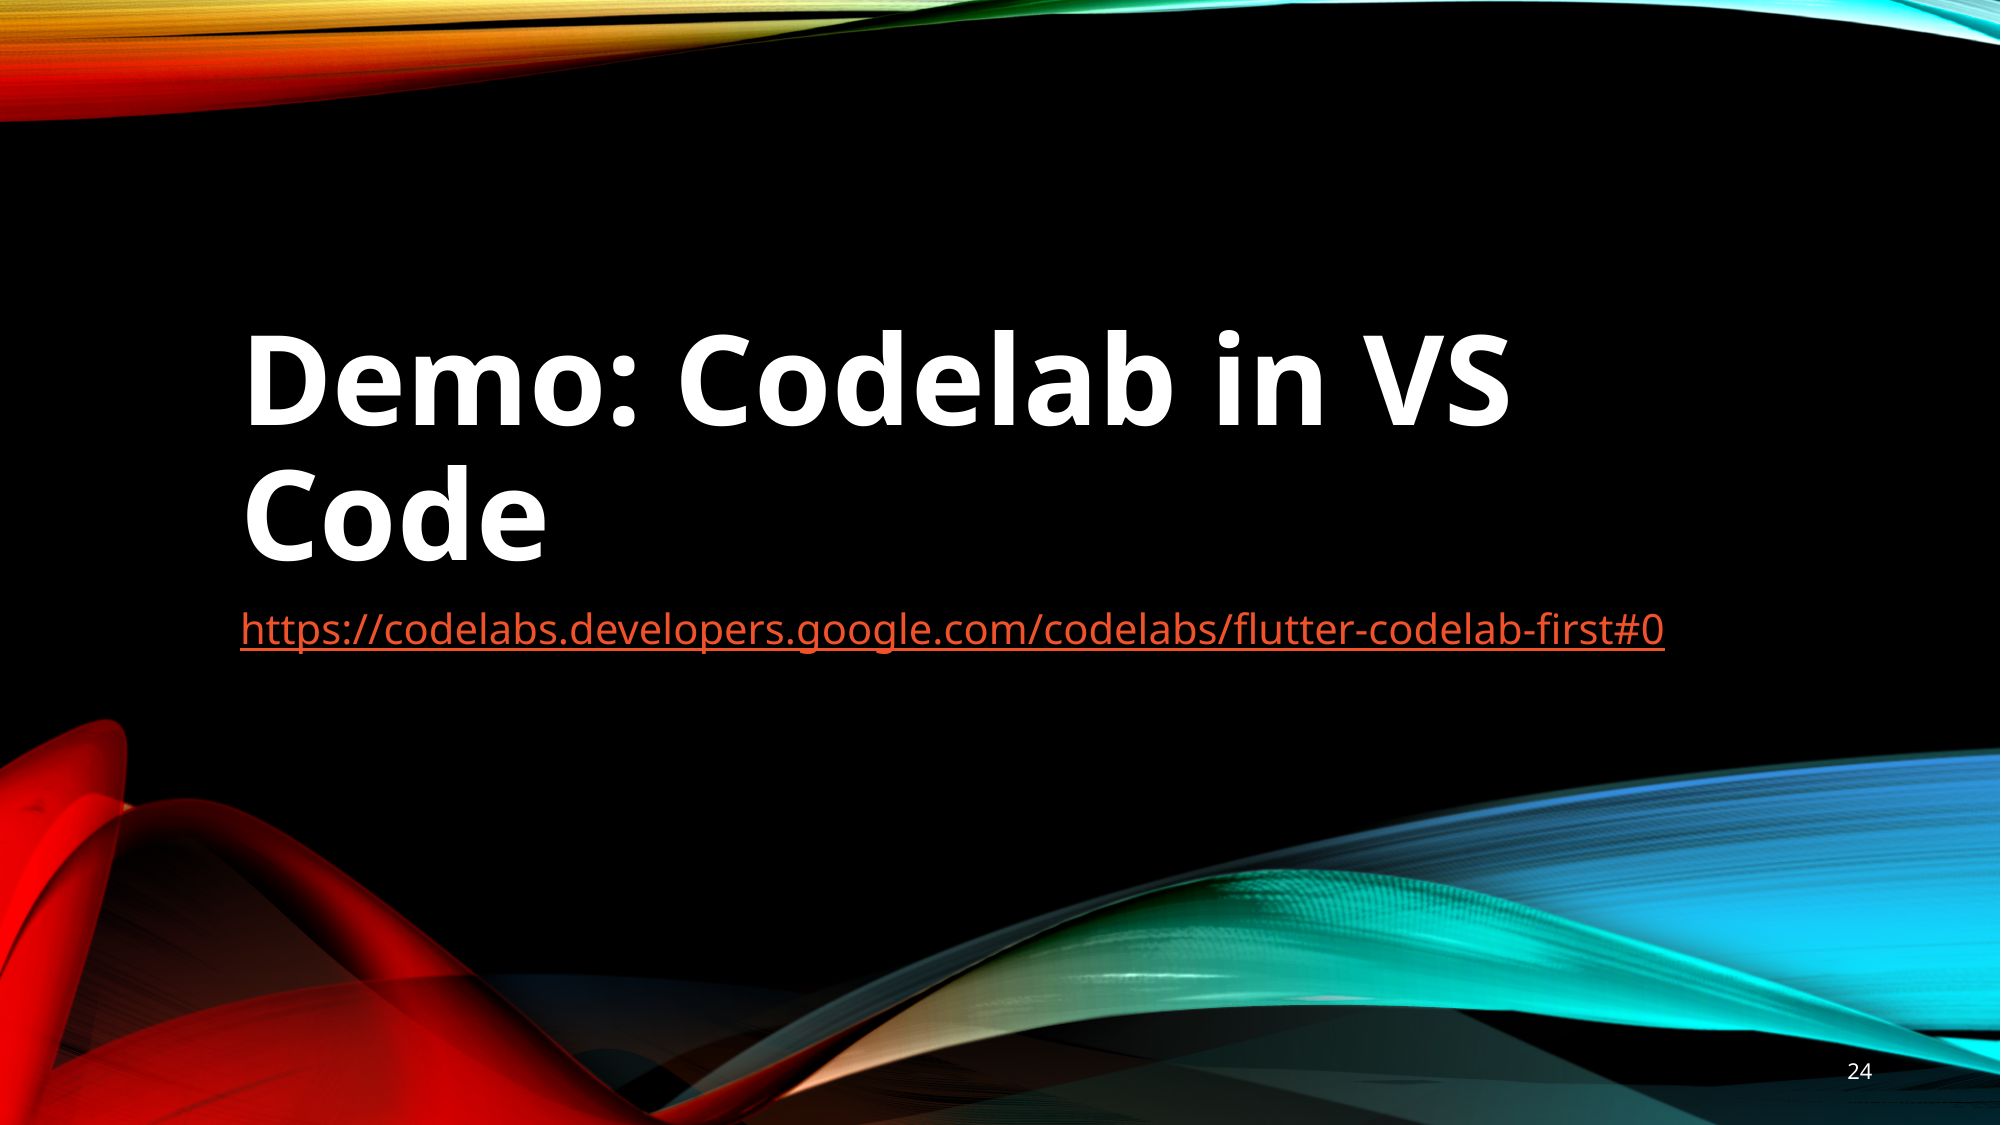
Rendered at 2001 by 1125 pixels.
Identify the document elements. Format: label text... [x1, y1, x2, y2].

subtitle https://codelabs.developers.google.com/codelabs/flutter-codelab-first#0 [225, 595, 1775, 709]
title Demo: Codelab in VS Code [225, 295, 1775, 595]
picture [0, 717, 2000, 1125]
picture [0, 0, 2000, 123]
slide_number 24 [1666, 1042, 1888, 1103]
